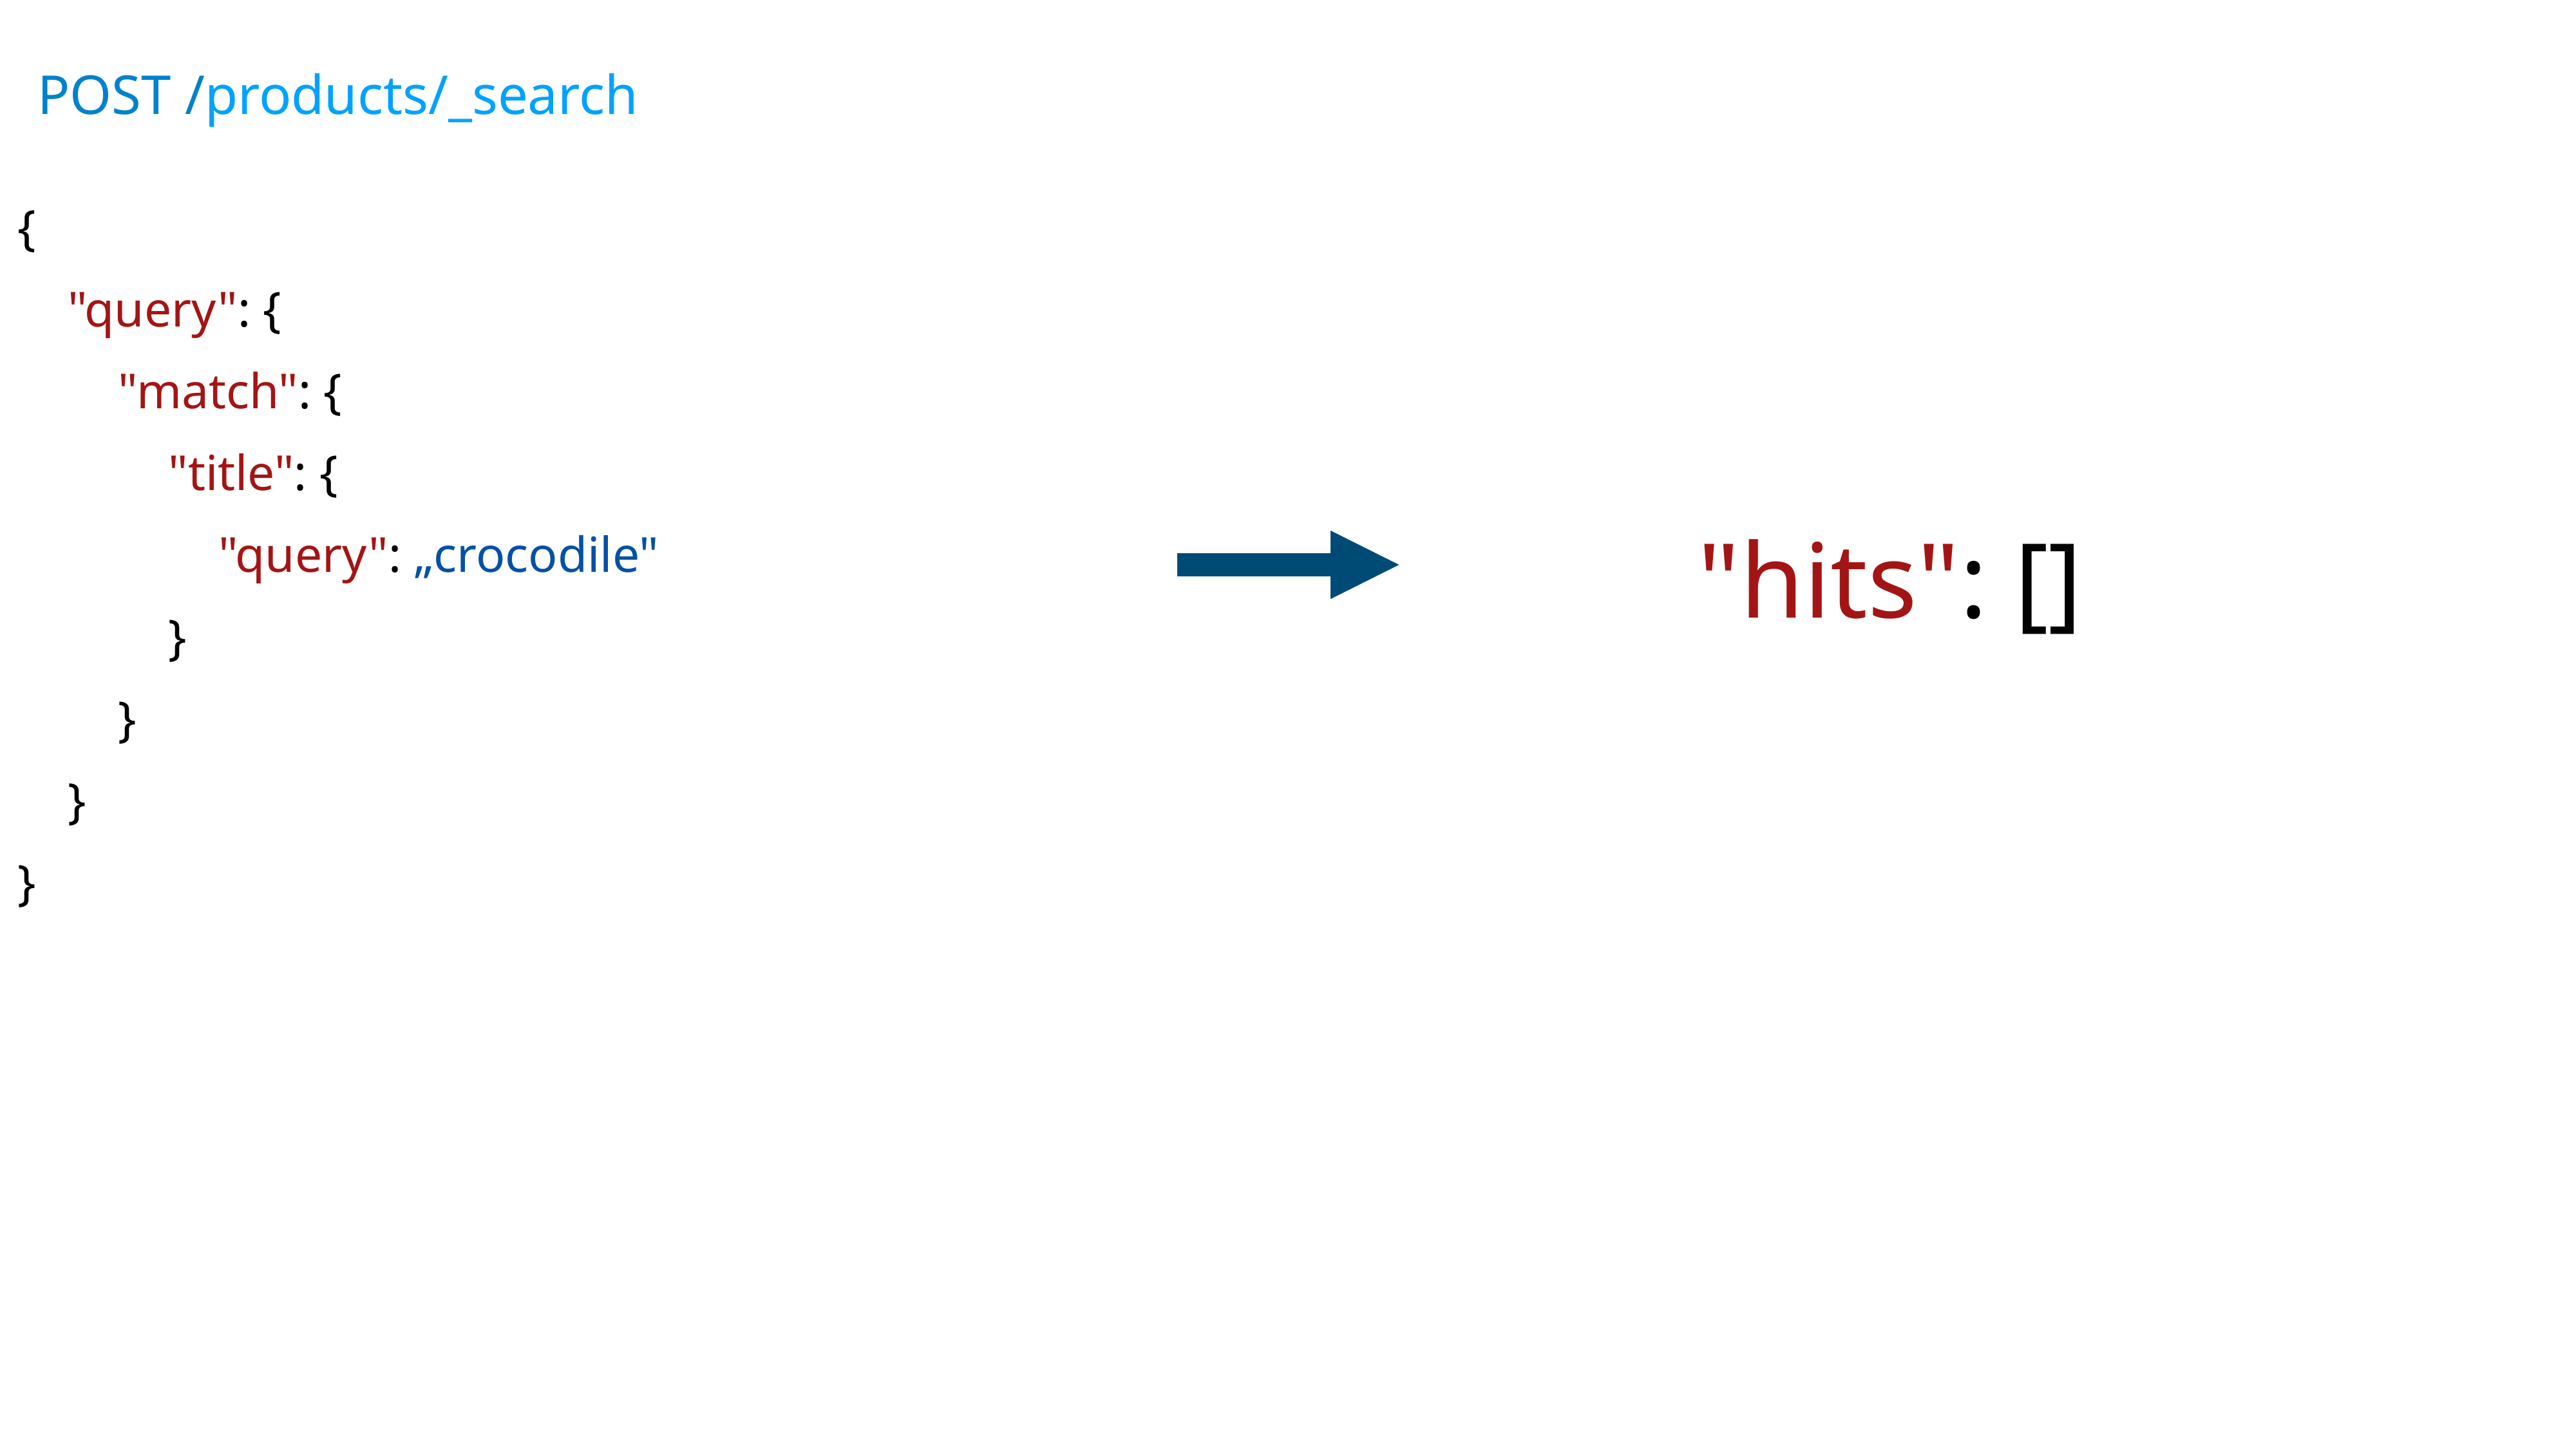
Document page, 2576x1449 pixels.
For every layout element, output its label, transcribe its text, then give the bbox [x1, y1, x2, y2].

text_box [1177, 560, 1399, 569]
text_box "hits": [] [1690, 483, 2090, 647]
text_box { "query": { "match": { "title": { "query": „crocodile" } } } } [10, 165, 1329, 917]
text_box POST /products/_search [30, 8, 1326, 165]
